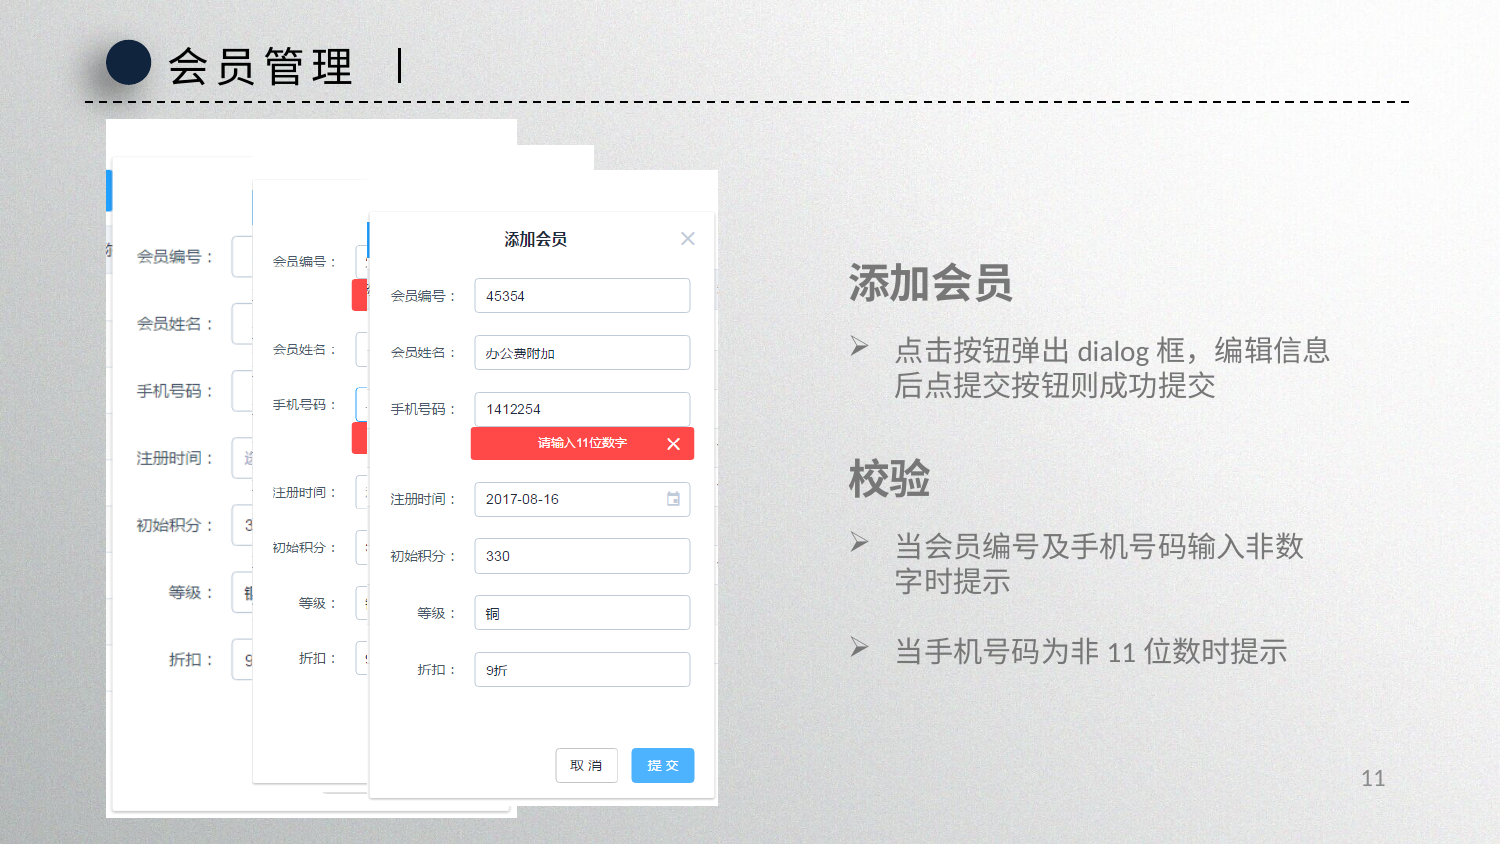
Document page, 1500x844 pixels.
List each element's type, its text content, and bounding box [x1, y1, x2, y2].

text_box [104, 37, 153, 87]
text_box 会员管理 [153, 33, 369, 99]
text_box 校验 当会员编号及手机号码输入非数字时提示 当手机号码为非11位数时提示 [833, 451, 1348, 711]
picture [0, 0, 1500, 844]
slide_number 11 [1339, 753, 1401, 799]
text_box 添加会员 点击按钮弹出dialog框，编辑信息后点提交按钮则成功提交 [833, 255, 1348, 410]
